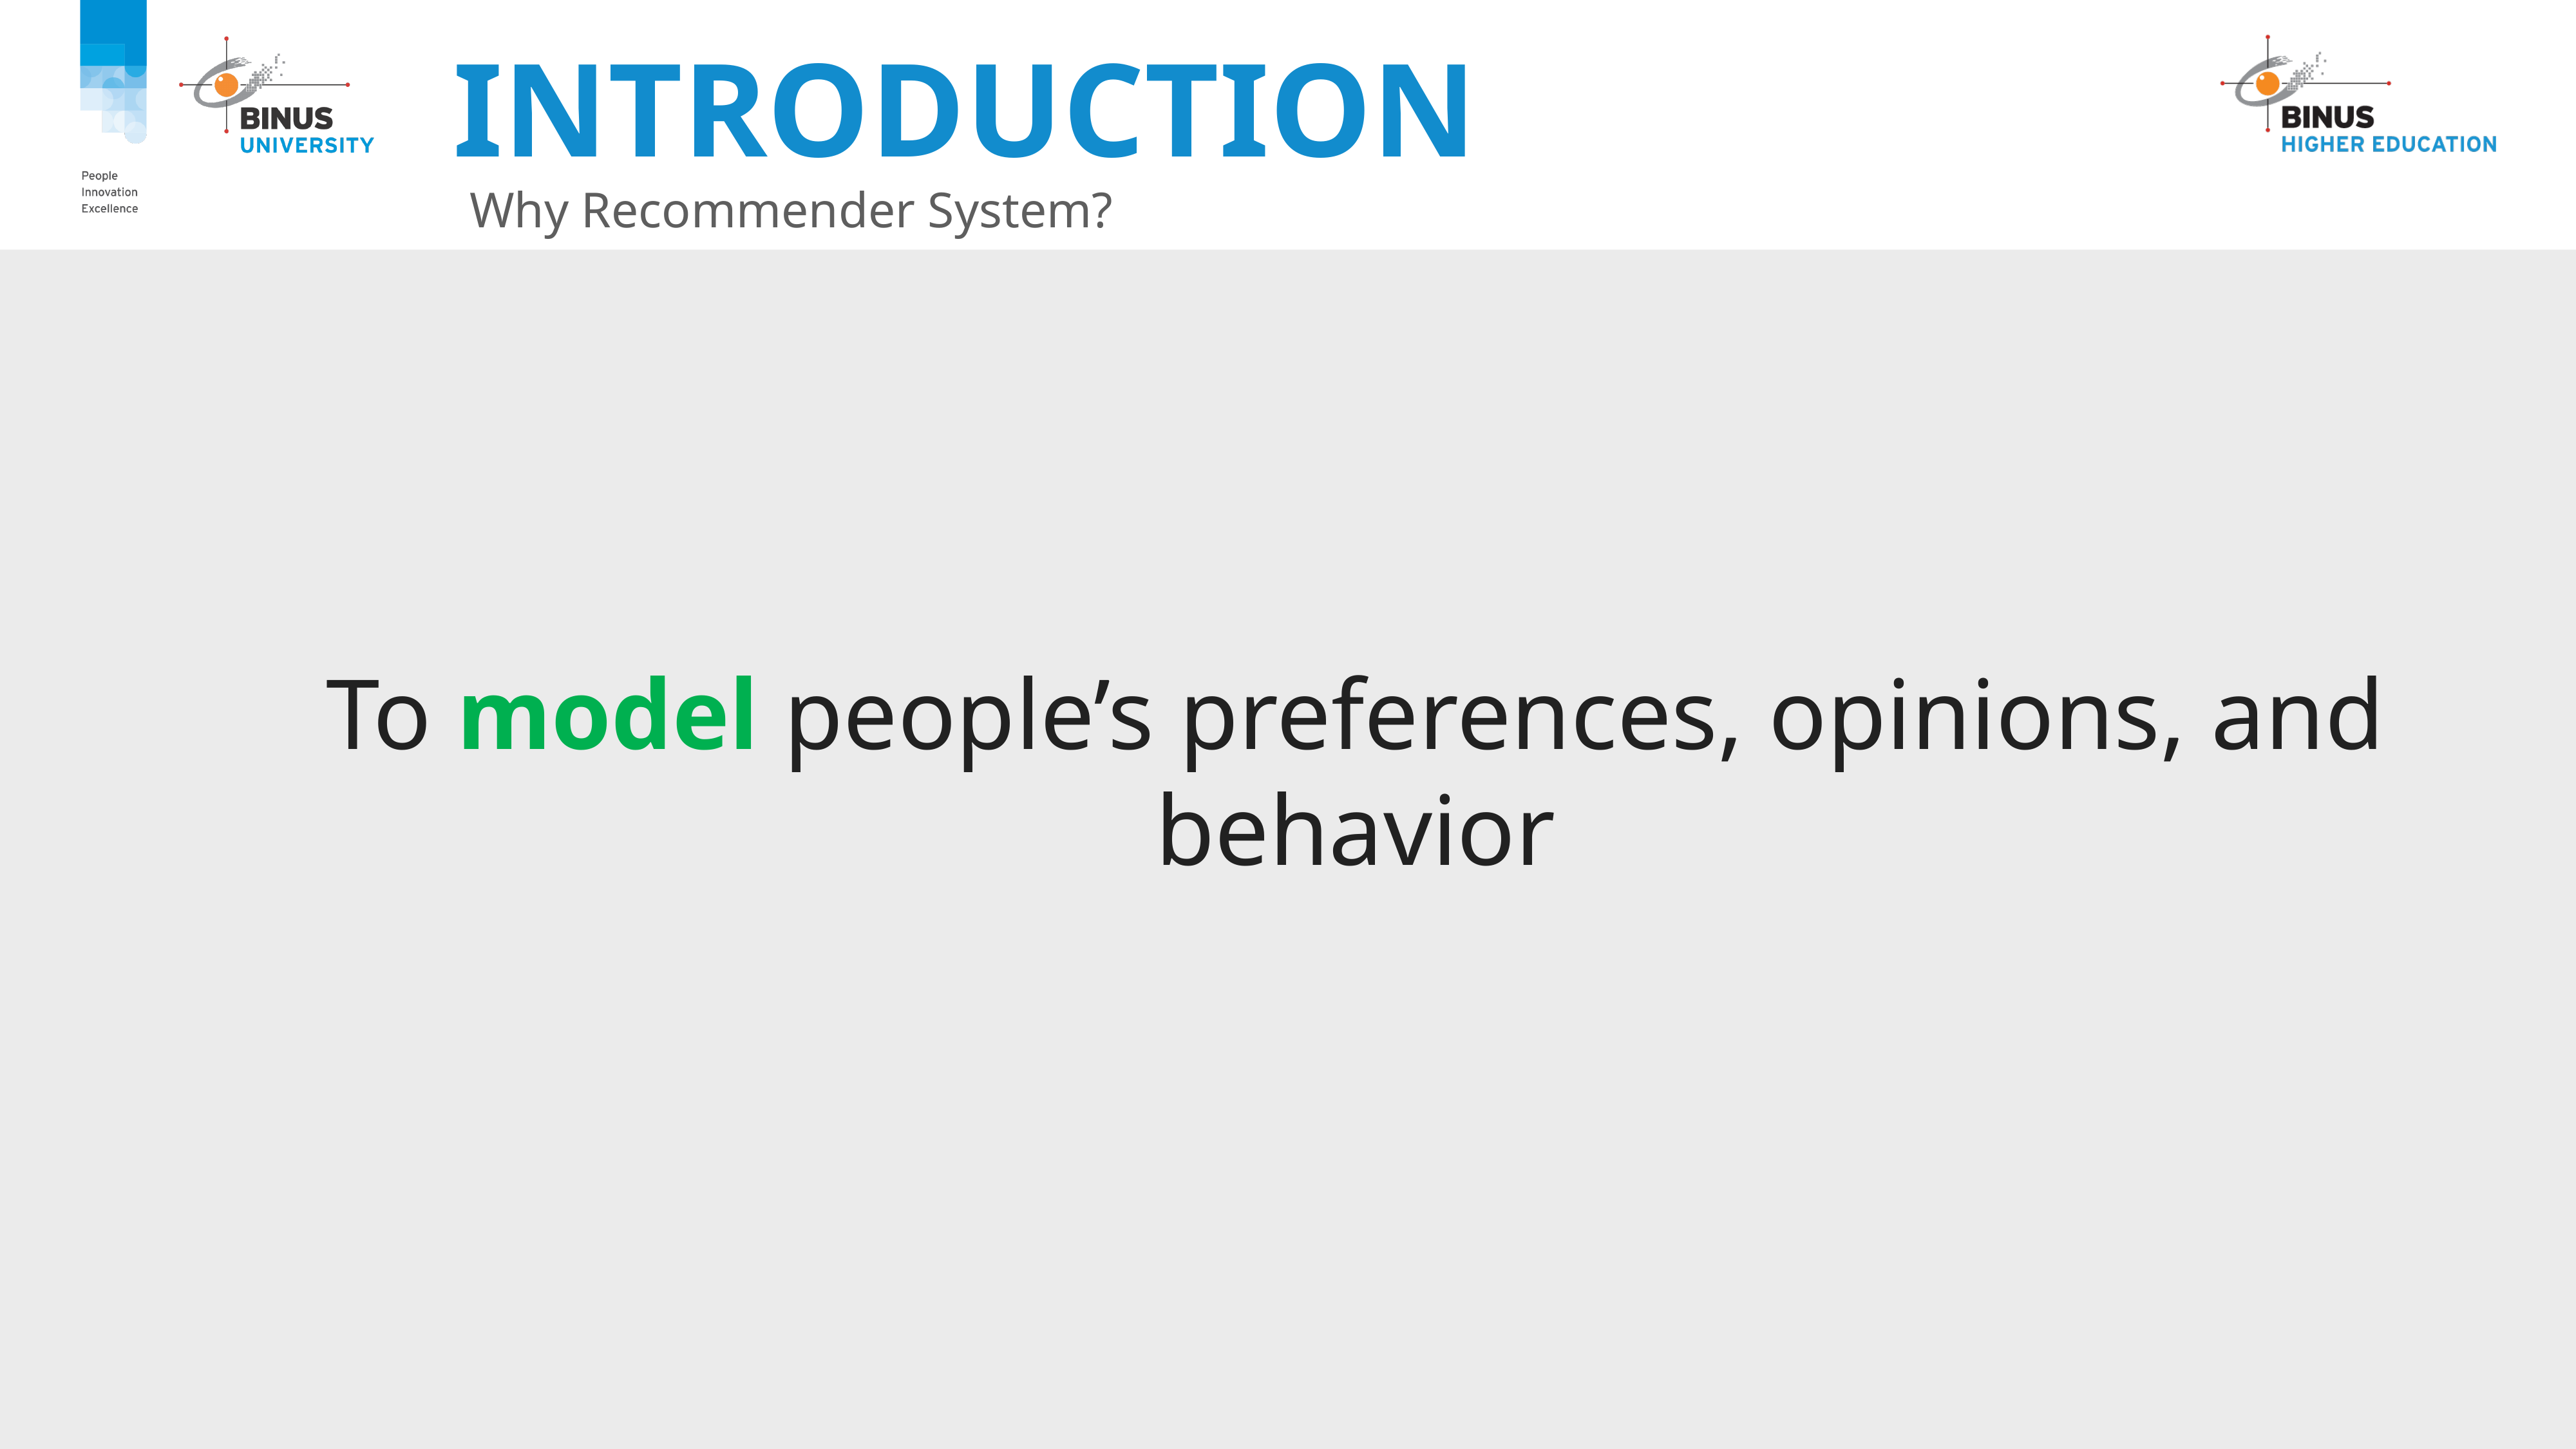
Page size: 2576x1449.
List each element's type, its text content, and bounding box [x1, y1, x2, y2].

picture [2199, 0, 2496, 156]
picture [80, 66, 147, 144]
list To model people’s preferences, opinions, and behavior [75, 647, 2546, 884]
picture [81, 146, 146, 213]
text_box Why Recommender System? [464, 174, 1119, 243]
title Introduction [448, 52, 2003, 108]
picture [174, 25, 374, 161]
